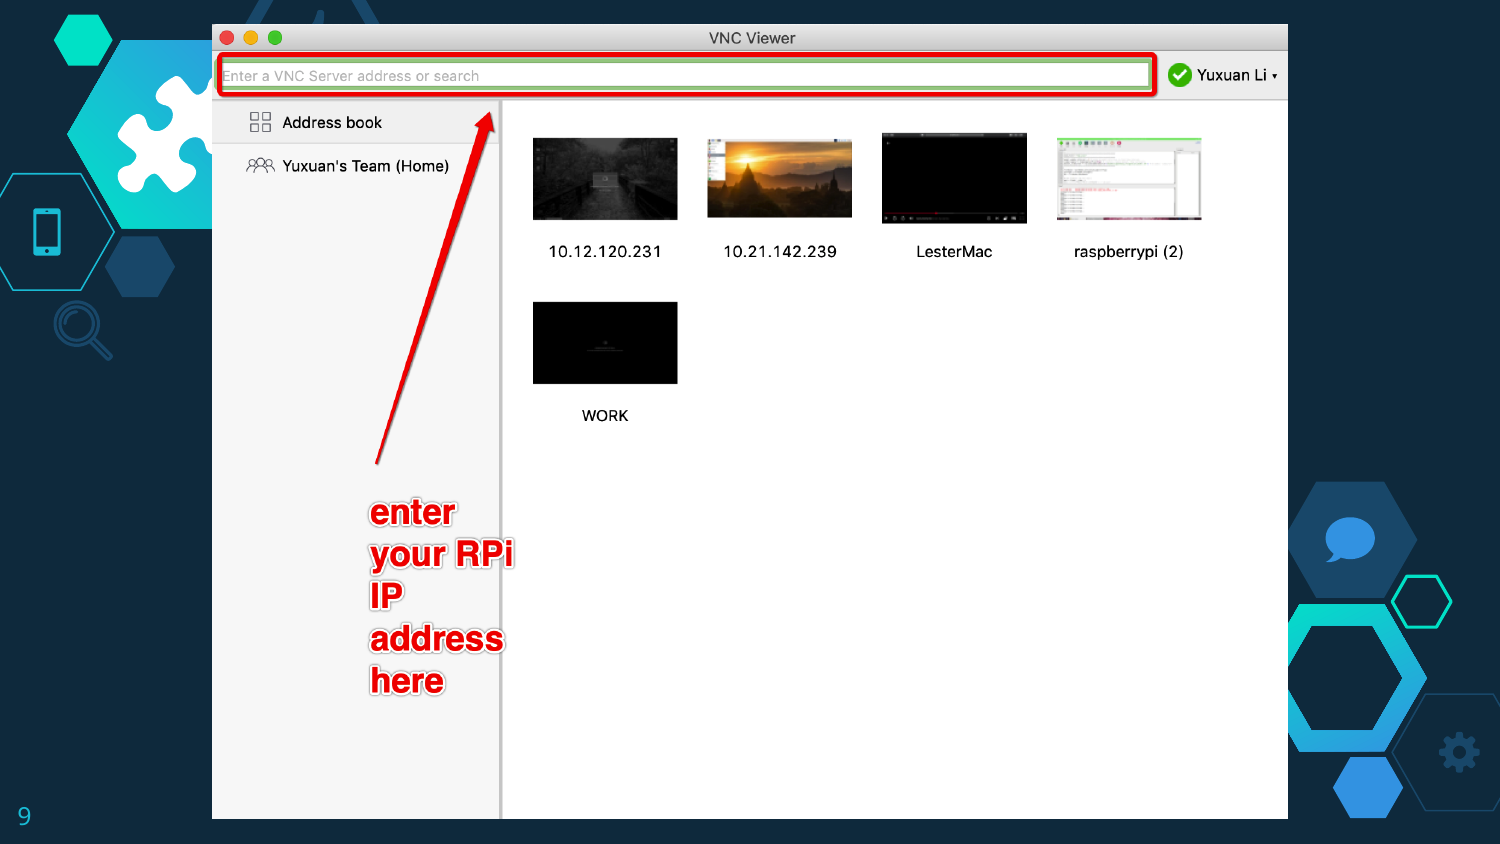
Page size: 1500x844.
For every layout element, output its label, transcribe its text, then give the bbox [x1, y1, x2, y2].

picture [211, 24, 1288, 819]
slide_number ‹#› [2, 785, 93, 844]
